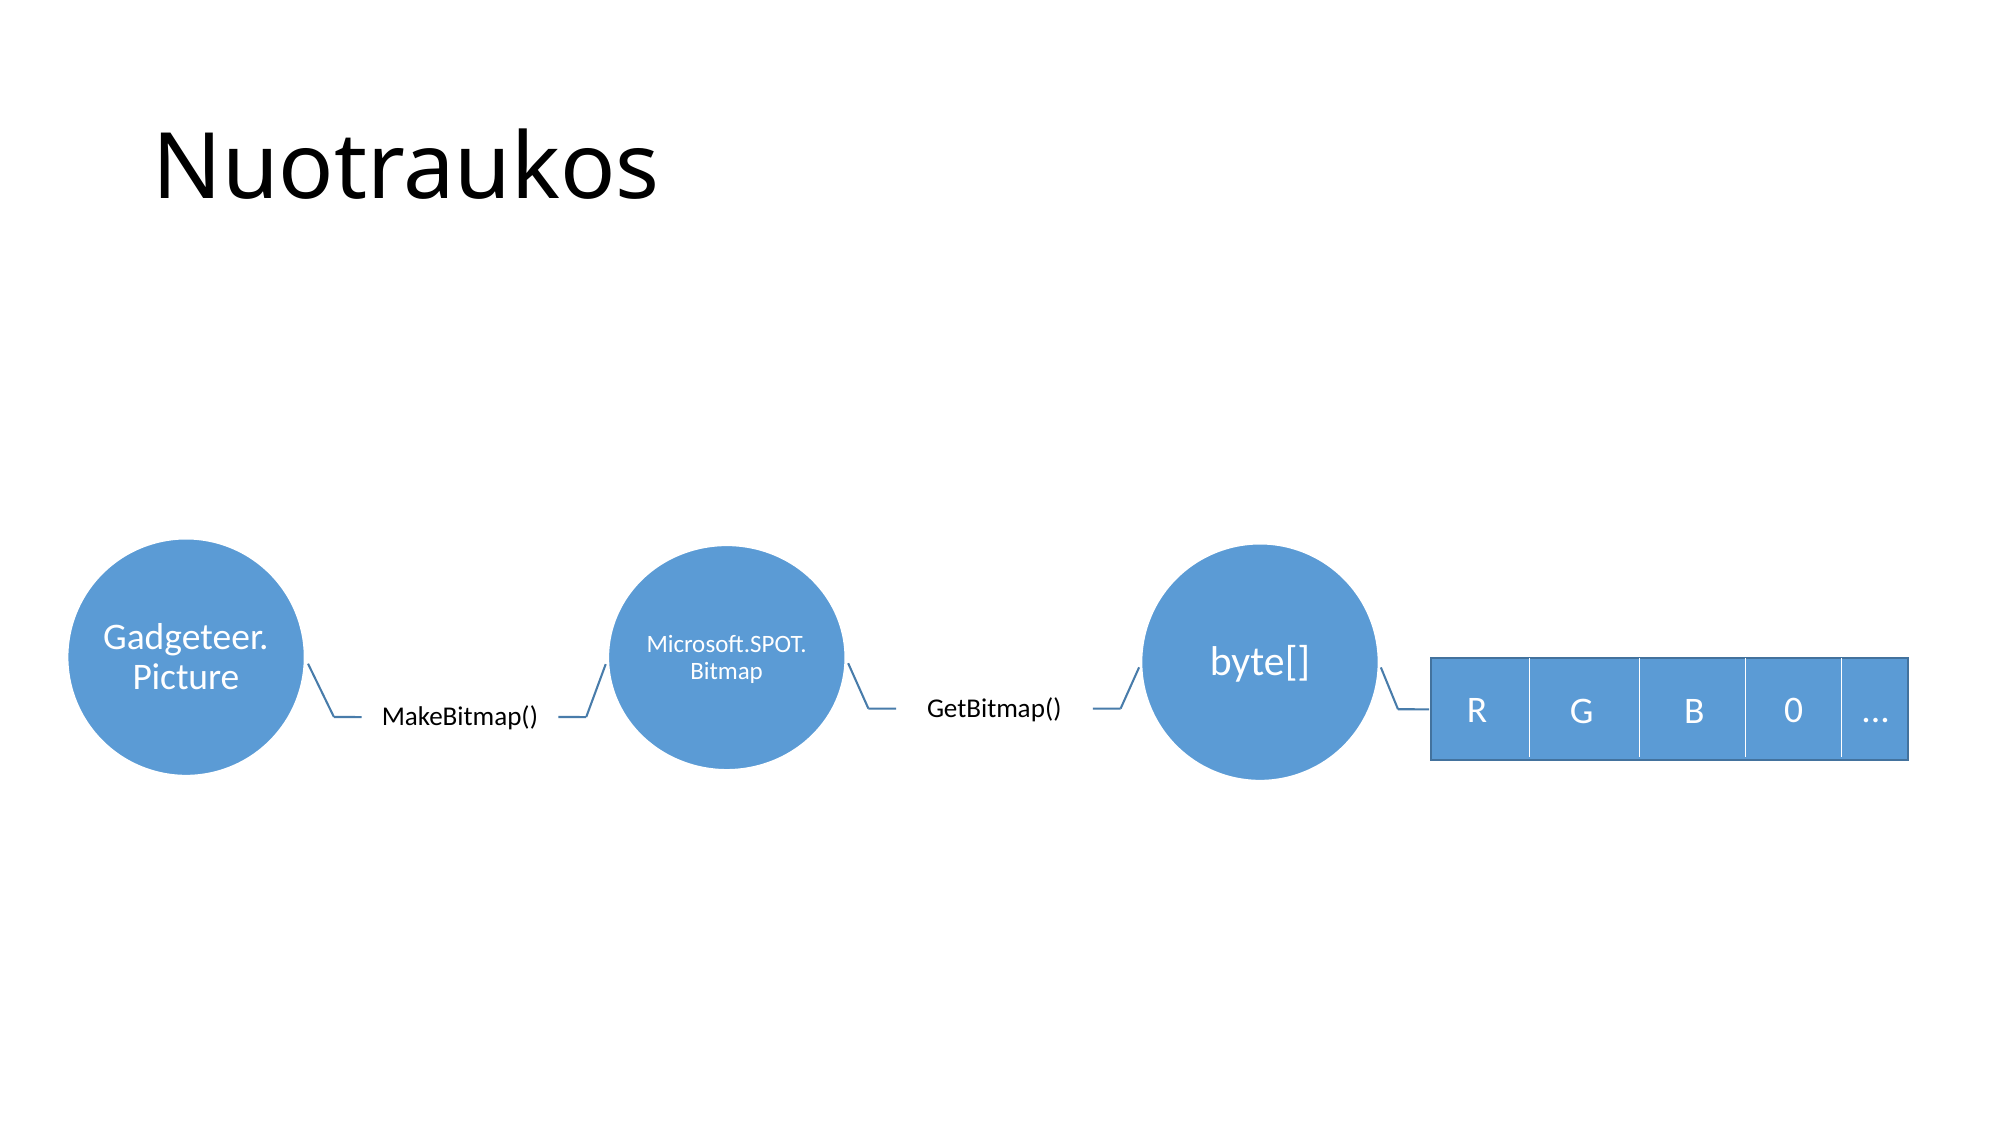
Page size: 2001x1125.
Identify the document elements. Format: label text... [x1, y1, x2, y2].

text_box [31, 246, 2000, 1070]
title Nuotraukos [137, 59, 1863, 246]
